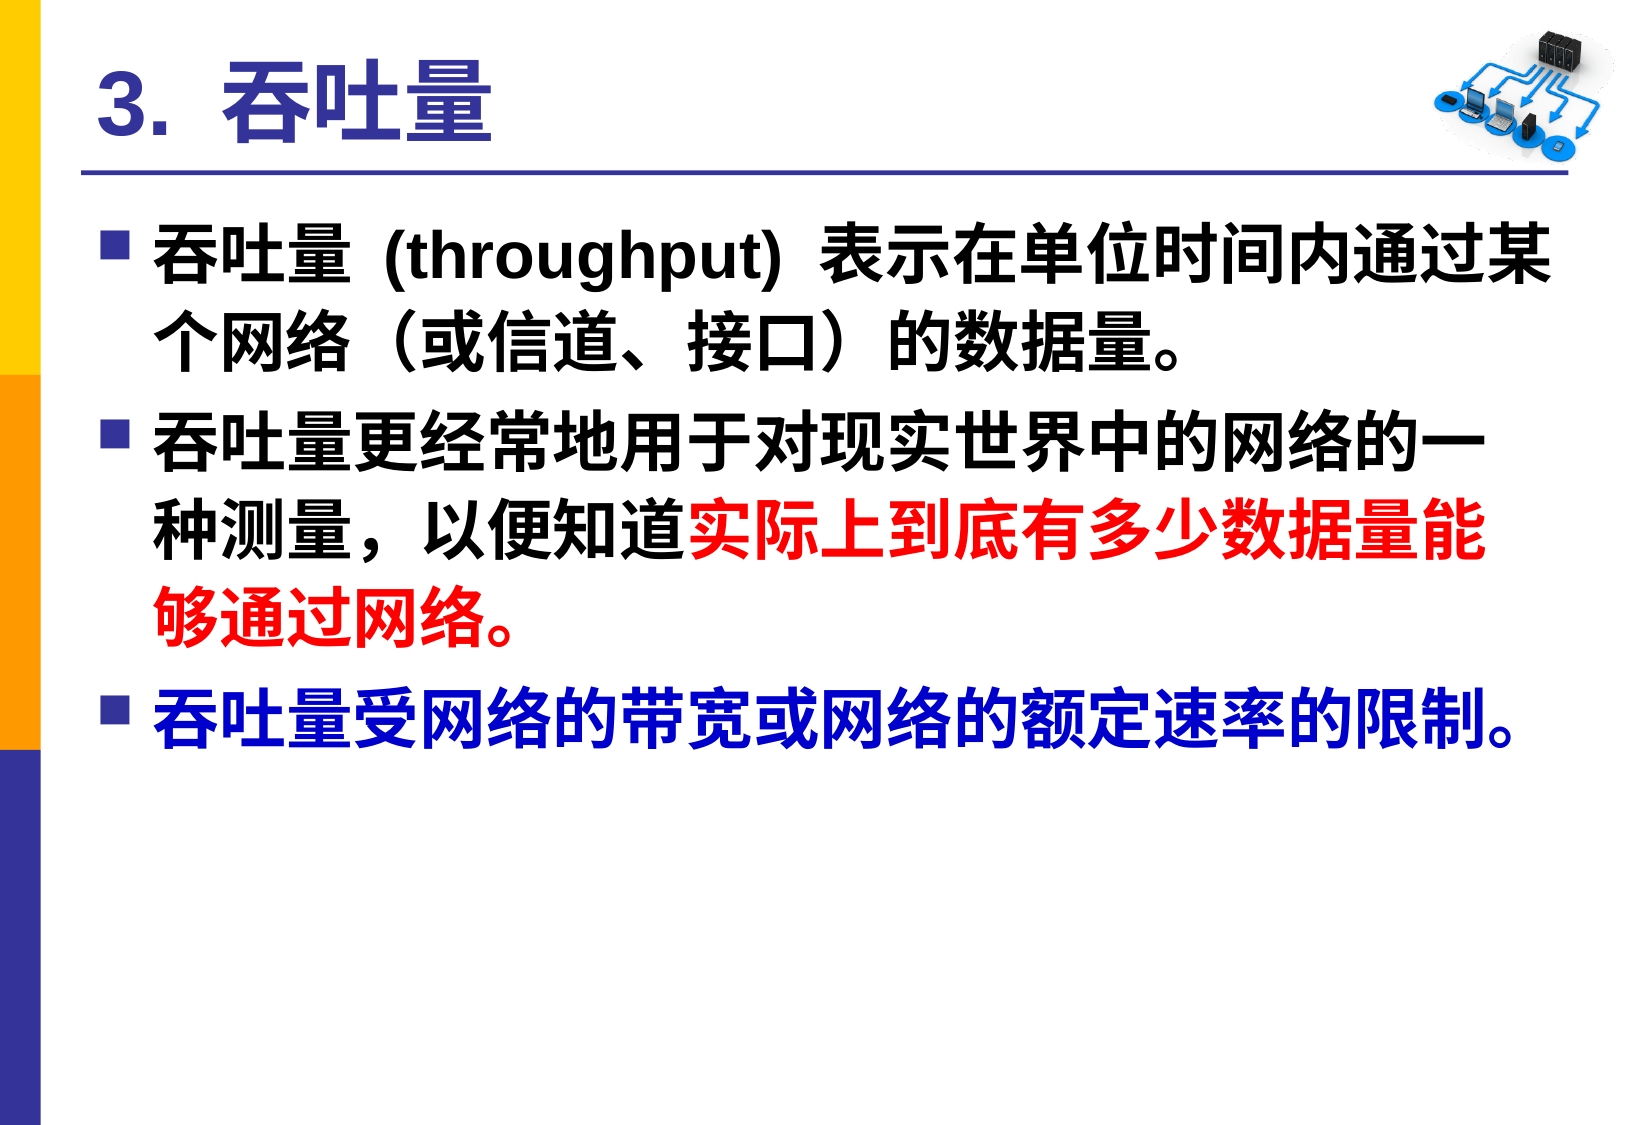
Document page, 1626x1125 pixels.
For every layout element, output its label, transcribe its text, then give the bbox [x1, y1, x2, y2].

title 3. 吞吐量 [81, 30, 1569, 161]
list 吞吐量 (throughput) 表示在单位时间内通过某个网络（或信道、接口）的数据量。 吞吐量更经常地用于对现实世界中的网络的一种测量，以便知道实际上到底有多少数据量能够通过网络。 吞吐量受网络的带宽或网络的额定速率的限制。 [81, 196, 1569, 1006]
picture [1431, 30, 1616, 165]
